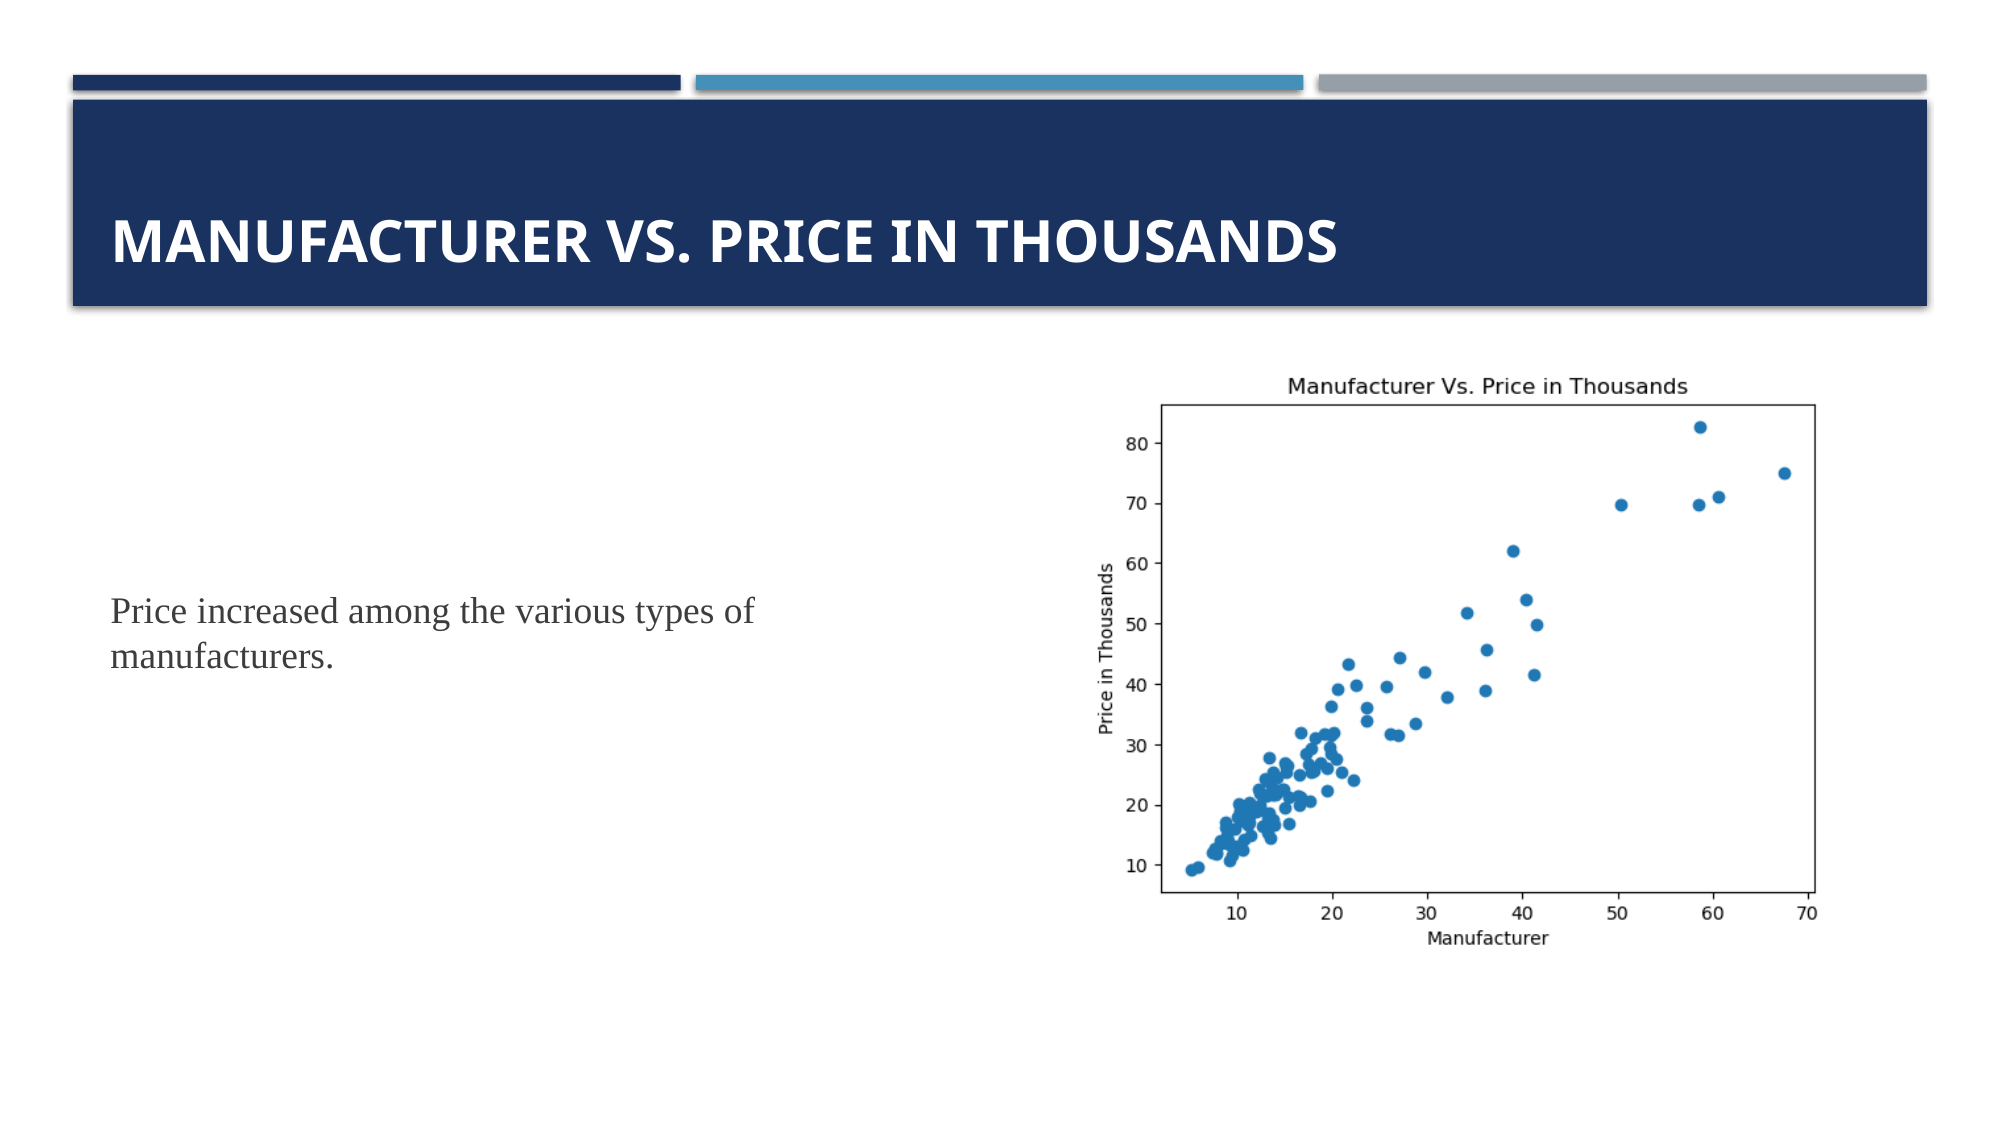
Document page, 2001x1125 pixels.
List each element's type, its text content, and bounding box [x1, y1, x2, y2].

title Manufacturer Vs. Price in thousands [95, 119, 1905, 282]
list Price increased among the various types of manufacturers. [95, 365, 985, 962]
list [1086, 364, 1834, 962]
